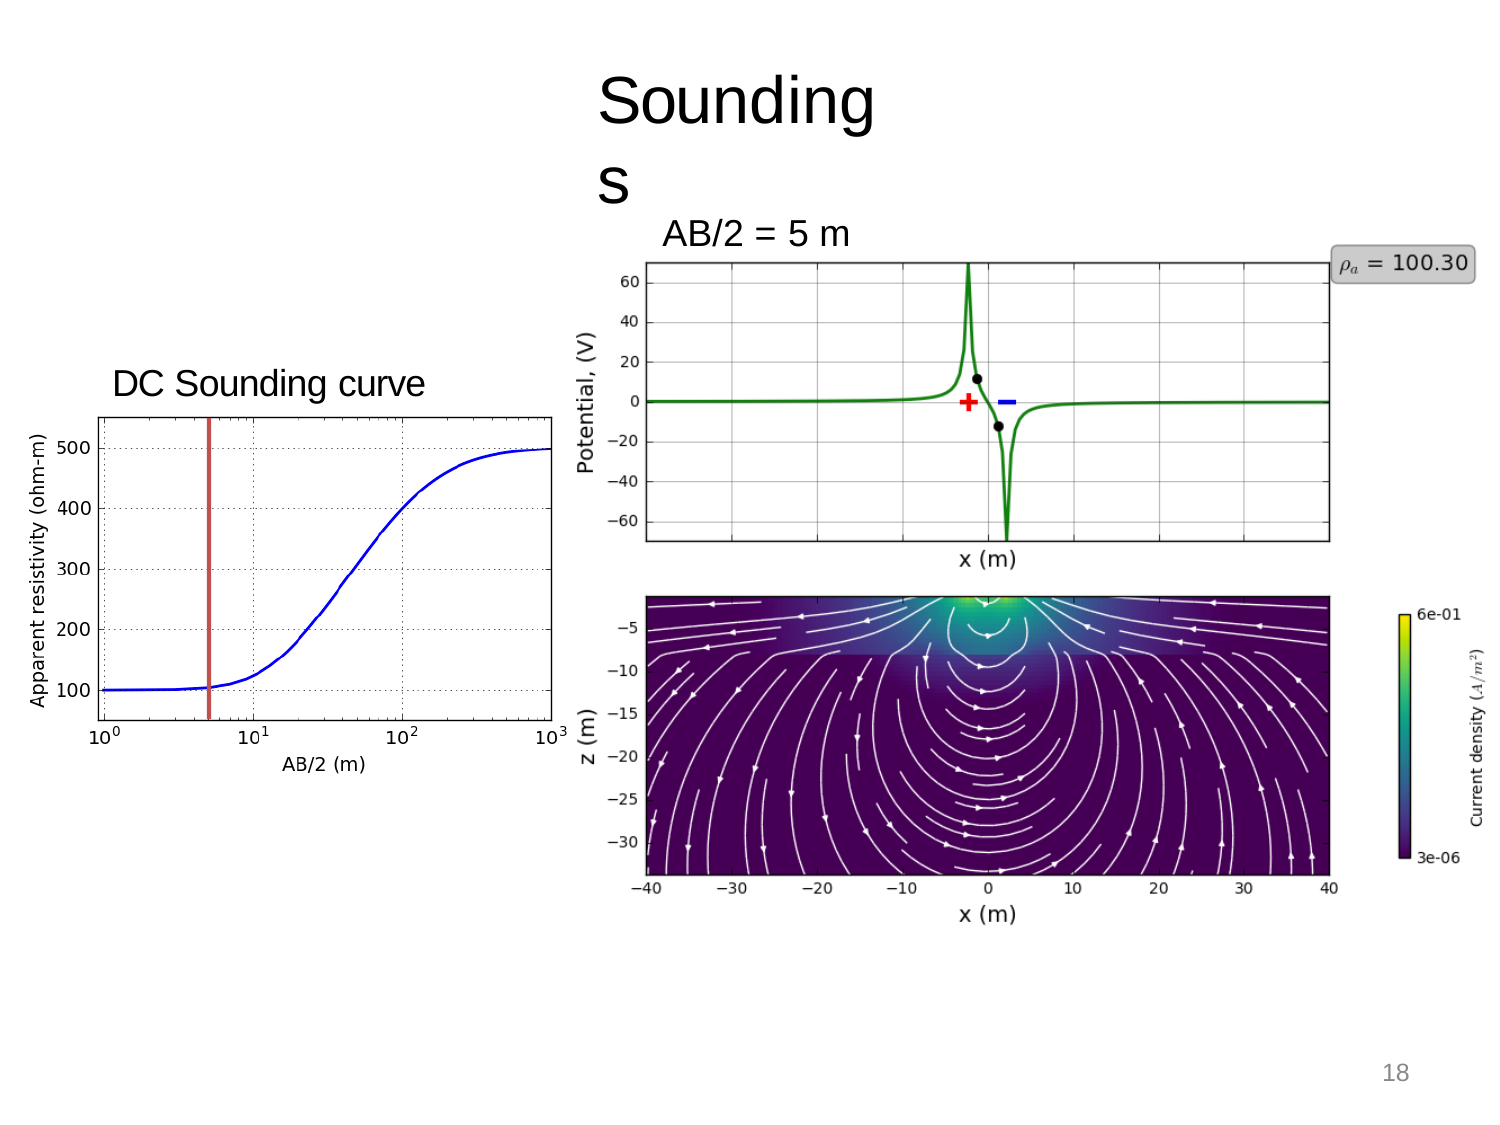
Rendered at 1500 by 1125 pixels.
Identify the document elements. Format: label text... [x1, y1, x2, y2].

title Soundings [595, 54, 905, 241]
text_box AB/2 = 5 m [660, 206, 853, 254]
slide_number 18 [1377, 1055, 1414, 1125]
text_box DC Sounding curve [109, 357, 430, 405]
text_box [566, 241, 1500, 967]
text_box [20, 408, 566, 783]
